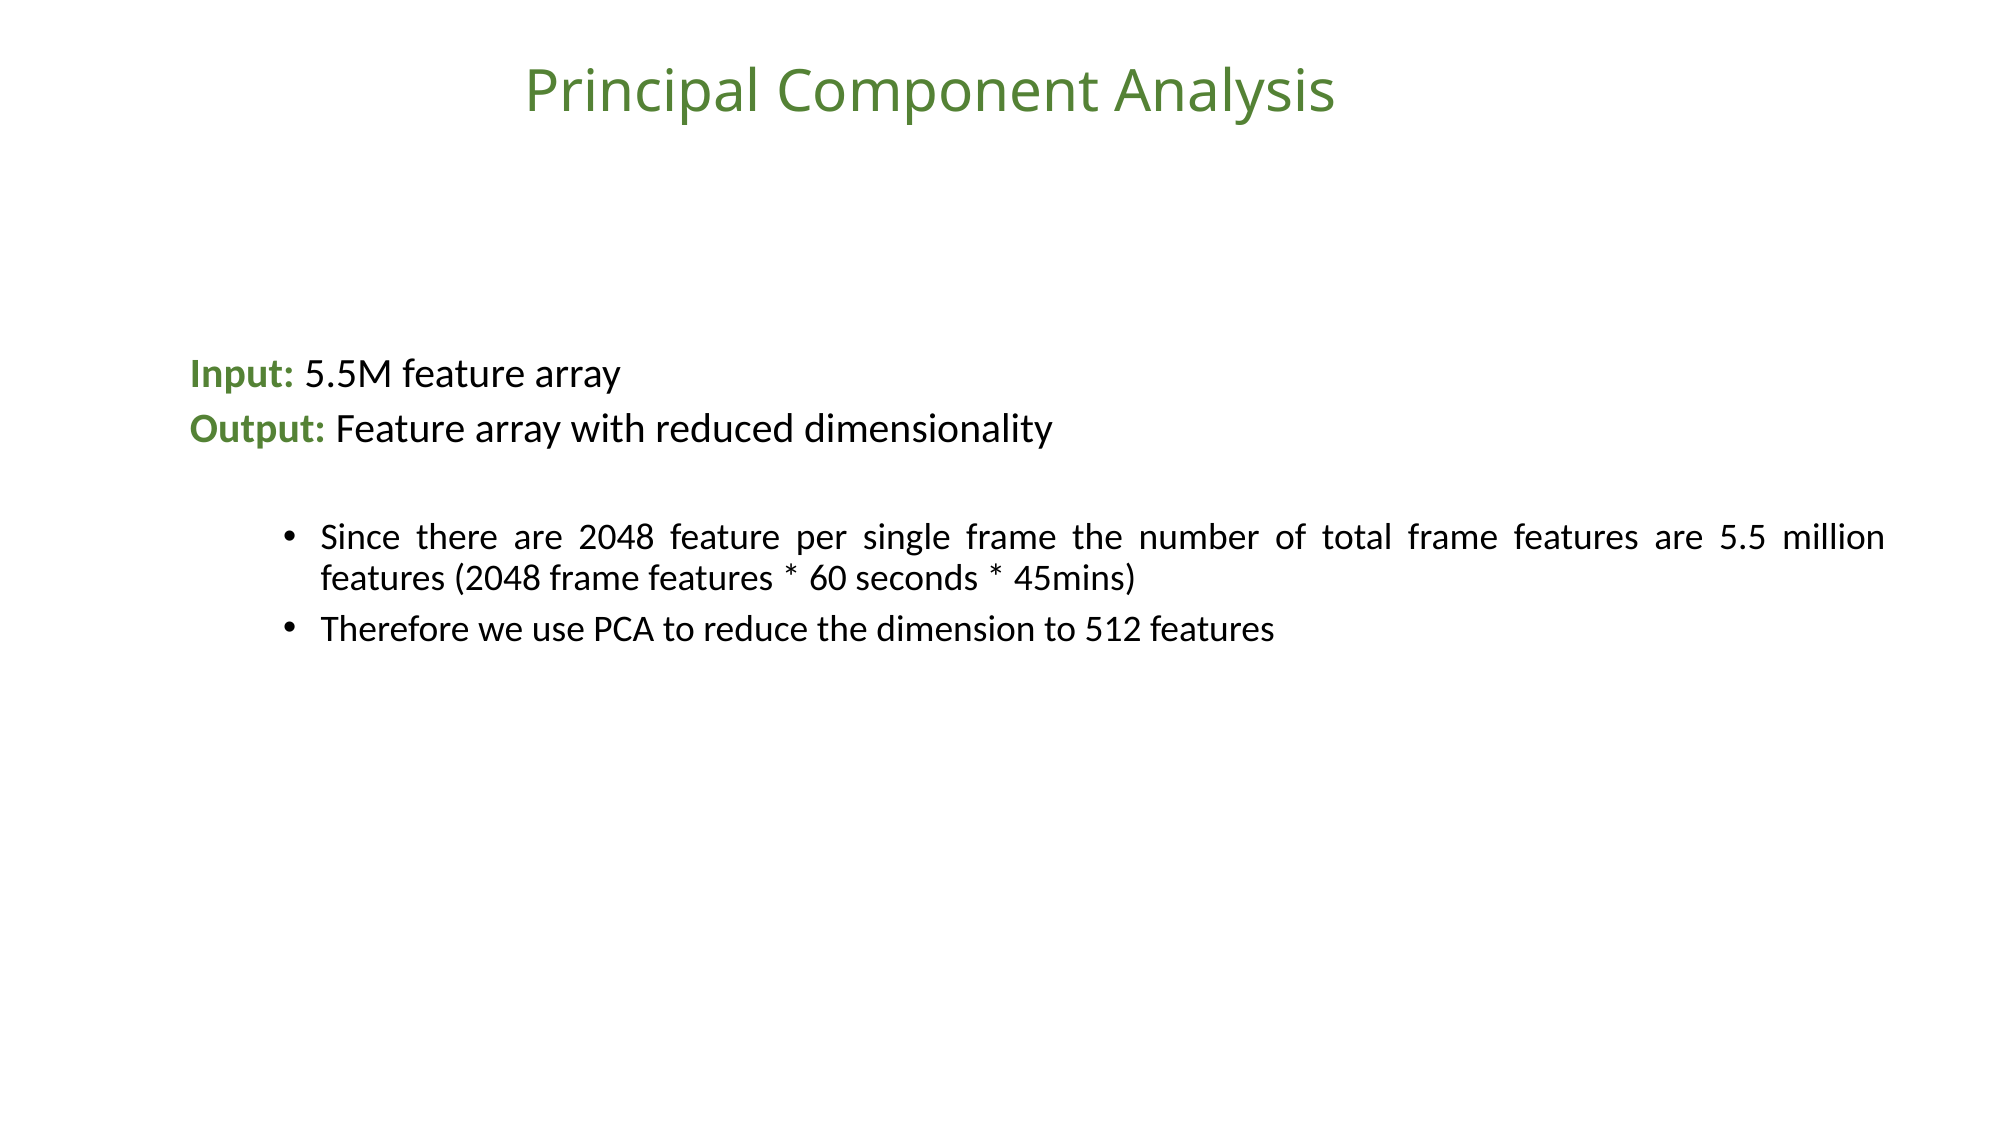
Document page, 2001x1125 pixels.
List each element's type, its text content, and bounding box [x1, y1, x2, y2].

text_box Input: 5.5M feature array Output: Feature array with reduced dimensionality Since there are 2048 feature per single frame the number of total frame features are 5.5 million features (2048 frame features * 60 seconds * 45mins) Therefore we use PCA to reduce the dimension to 512 features [43, 343, 1903, 782]
title Principal Component Analysis [67, 47, 1793, 139]
